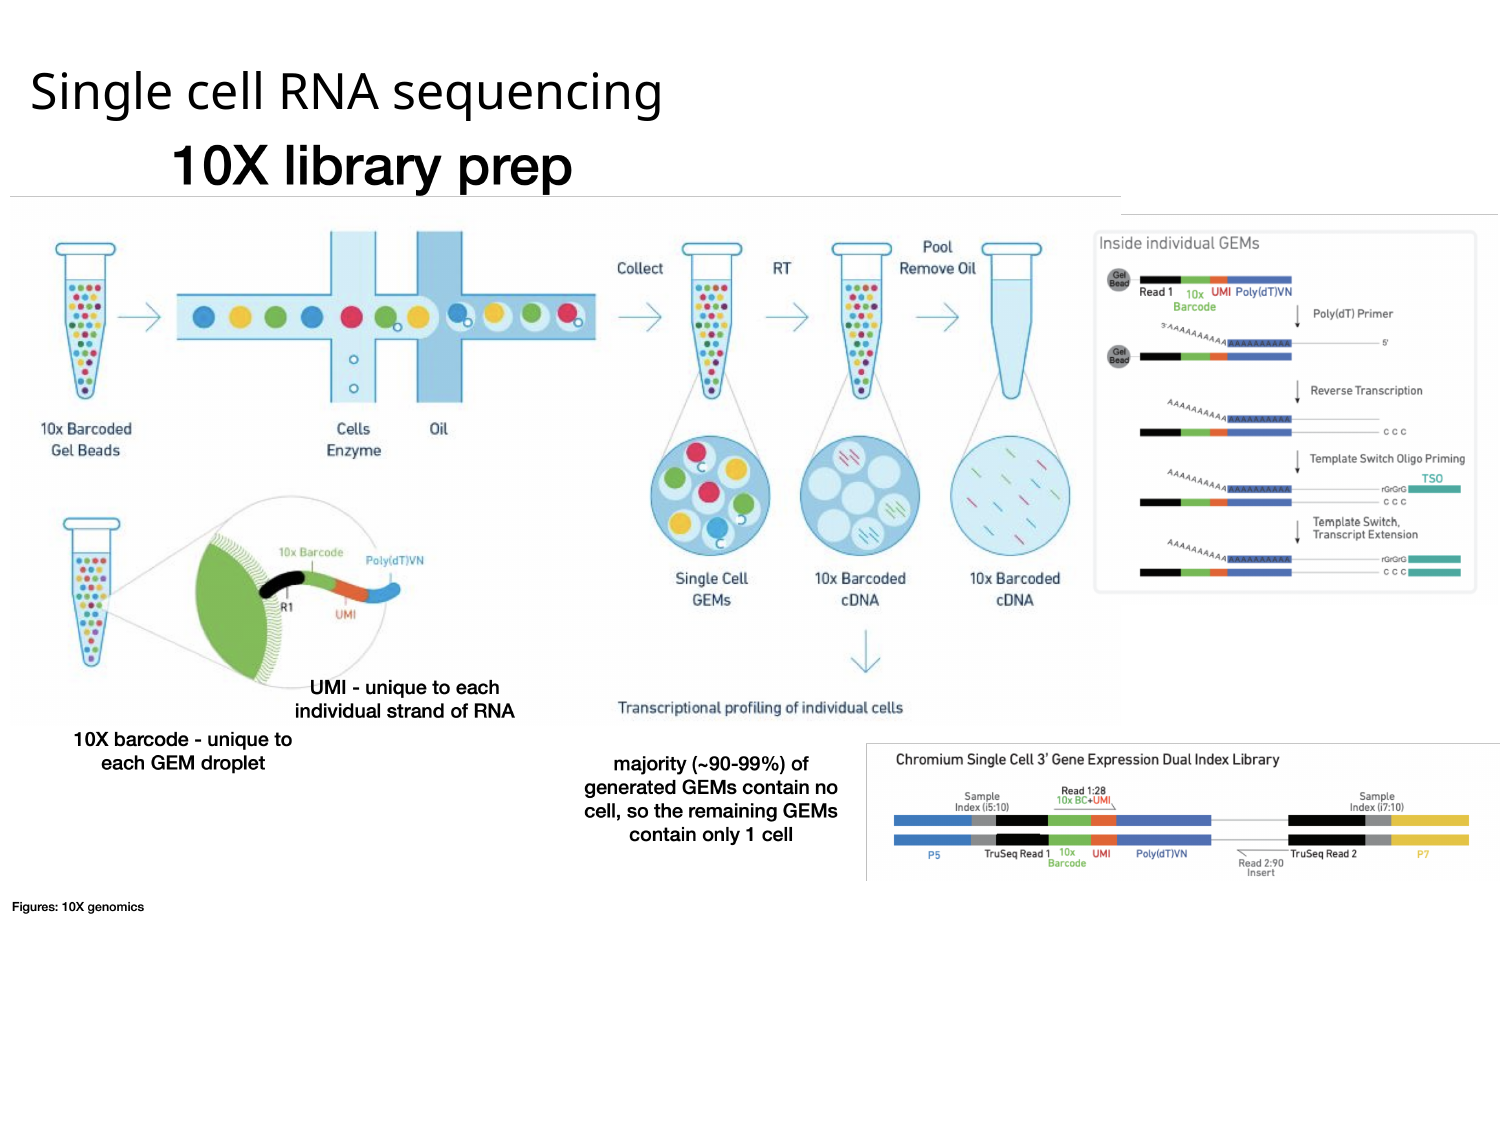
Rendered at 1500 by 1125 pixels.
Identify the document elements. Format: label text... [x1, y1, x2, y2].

picture [0, 116, 1500, 920]
title Single cell RNA sequencing [15, 39, 1186, 116]
